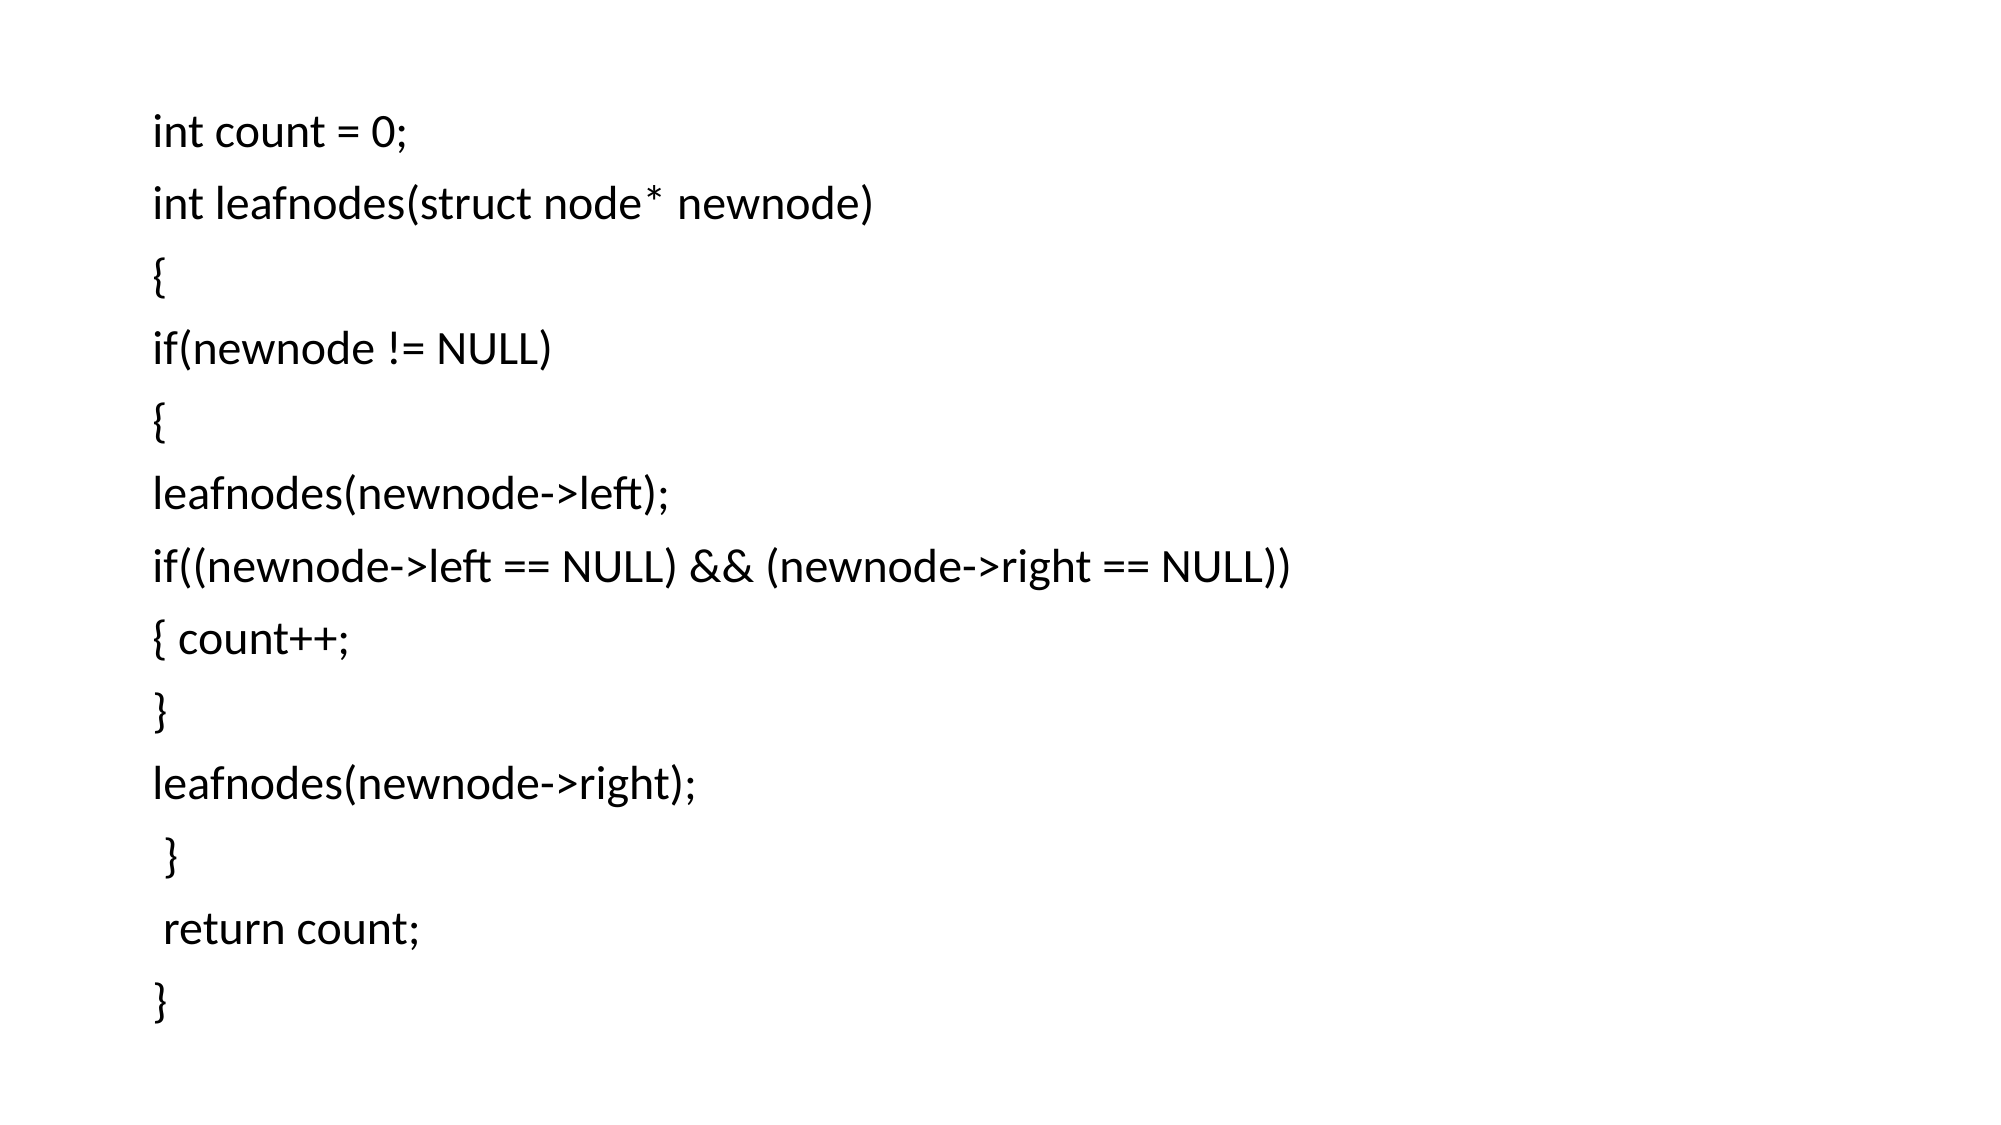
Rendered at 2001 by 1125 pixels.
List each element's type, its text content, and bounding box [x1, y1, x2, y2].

list int count = 0; int leafnodes(struct node* newnode) { if(newnode != NULL) { leafnodes(newnode->left); if((newnode->left == NULL) && (newnode->right == NULL)) { count++; } leafnodes(newnode->right); } return count; } [137, 98, 1826, 1055]
